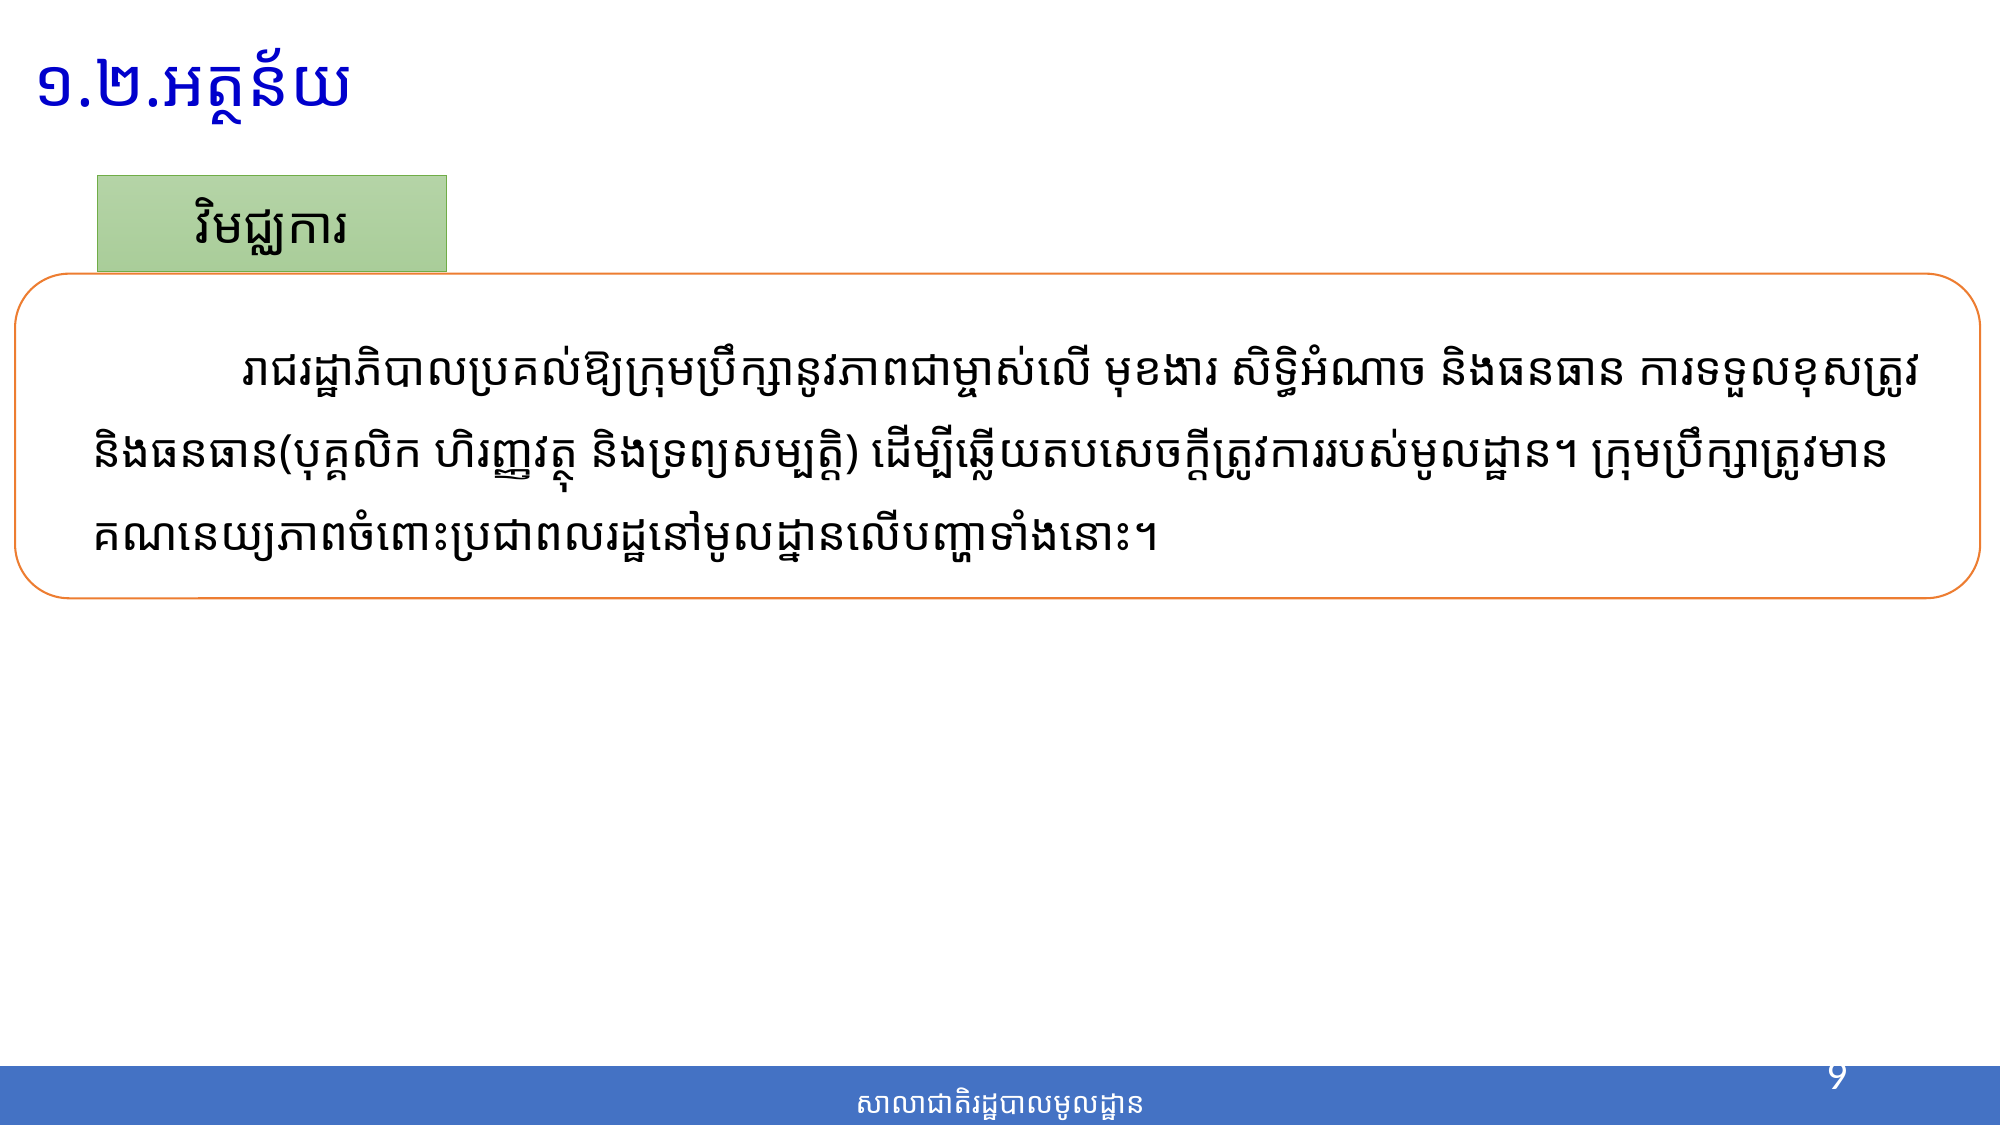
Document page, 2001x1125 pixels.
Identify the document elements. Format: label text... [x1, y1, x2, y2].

slide_number 9 [1412, 1042, 1863, 1103]
text_box ១.២.អត្ថន័យ [18, 0, 1165, 129]
text_box រាជរដ្ឋាភិបាលប្រគល់ឱ្យក្រុមប្រឹក្សានូវភាពជាម្ចាស់លើ មុខងារ សិទ្ធិ​អំណាច និងធនធាន ការទទួលខុសត្រូវ និងធនធាន(បុគ្គលិក ហិរញ្ញវត្ថុ និងទ្រព្យសម្បត្តិ) ដើម្បីឆ្លើយតបសេចក្តីត្រូវការរបស់មូលដ្ឋាន។ ក្រុមប្រឹក្សាត្រូវមានគណនេយ្យភាពចំពោះប្រជាពលរដ្ឋនៅមូលដ្នានលើបញ្ហាទាំងនោះ។ [14, 272, 1982, 600]
text_box វិមជ្ឈការ [97, 175, 447, 272]
